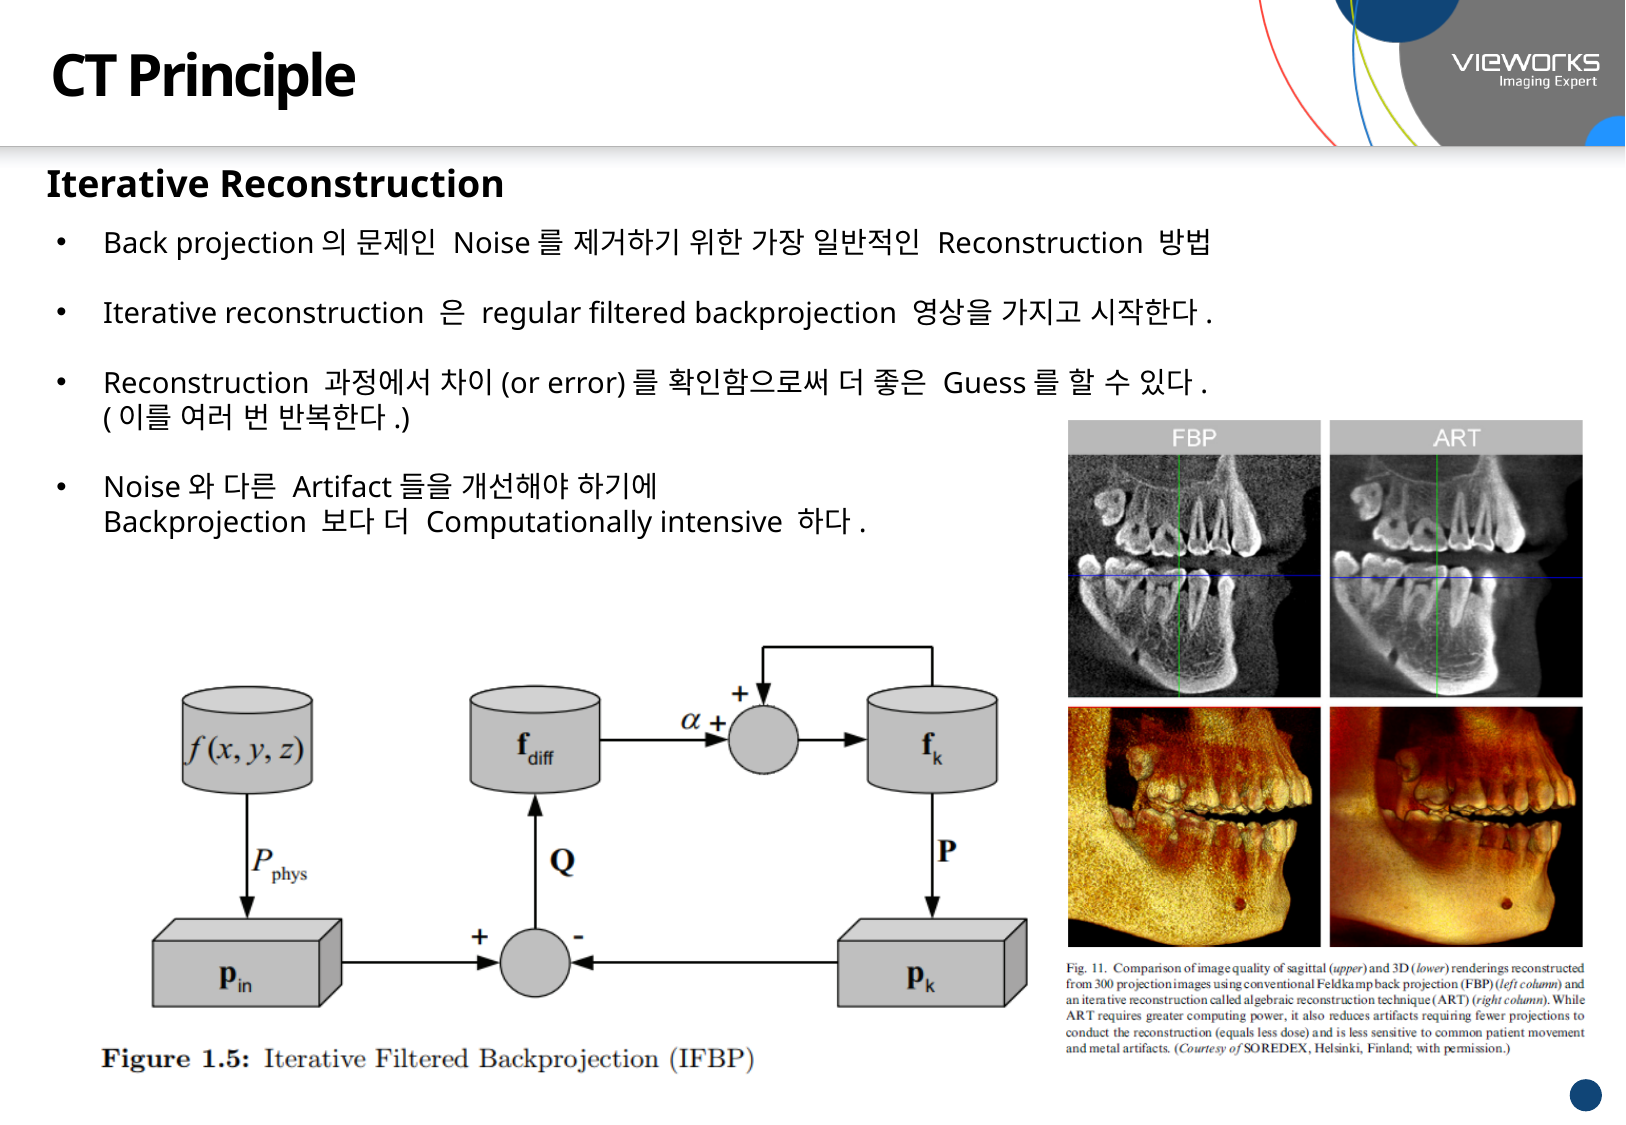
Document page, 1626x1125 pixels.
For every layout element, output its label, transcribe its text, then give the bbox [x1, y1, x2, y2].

text_box Iterative Reconstruction [31, 152, 955, 213]
title CT Principle [35, 24, 1498, 123]
text_box Back projection의 문제인 Noise를 제거하기 위한 가장 일반적인 Reconstruction 방법 Iterative reconstruction 은 regular filtered backprojection 영상을 가지고 시작한다. Reconstruction 과정에서 차이(or error)를 확인함으로써 더 좋은 Guess를 할 수 있다. (이를 여러 번 반복한다.) Noise와 다른 Artifact들을 개선해야 하기에 Backprojection 보다 더 Computationally intensive 하다. [41, 216, 1427, 616]
picture [1255, 0, 1625, 146]
picture [1066, 418, 1590, 1063]
picture [91, 642, 1038, 1075]
